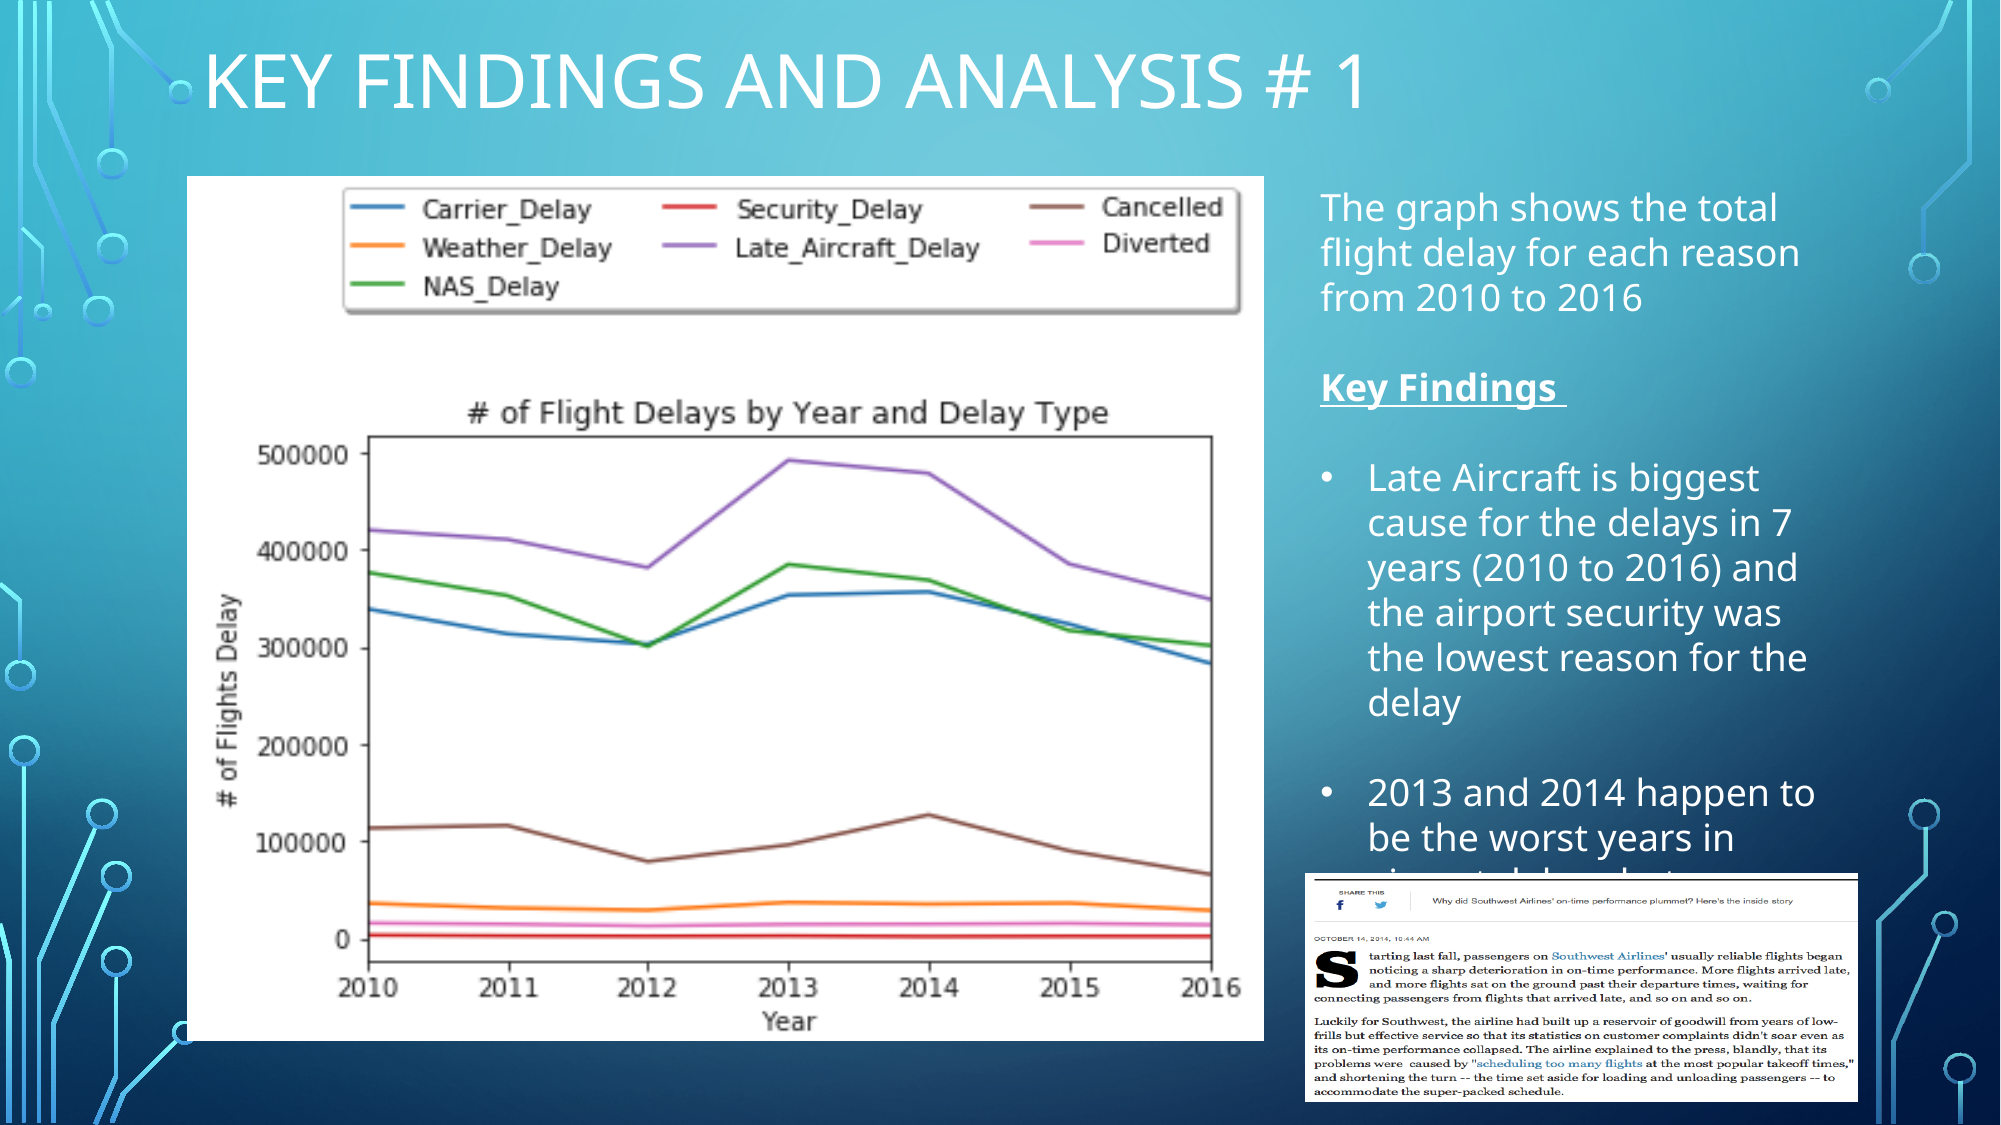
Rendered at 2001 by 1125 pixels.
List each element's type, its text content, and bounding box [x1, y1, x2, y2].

picture [1305, 873, 1858, 1102]
text_box The graph shows the total flight delay for each reason from 2010 to 2016 Key Findings Late Aircraft is biggest cause for the delays in 7 years (2010 to 2016) and the airport security was the lowest reason for the delay 2013 and 2014 happen to be the worst years in airport delays between 2010 - 2016 [1305, 176, 1858, 873]
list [186, 176, 1264, 1041]
title Key Findings and analysis # 1 [187, 20, 1813, 148]
